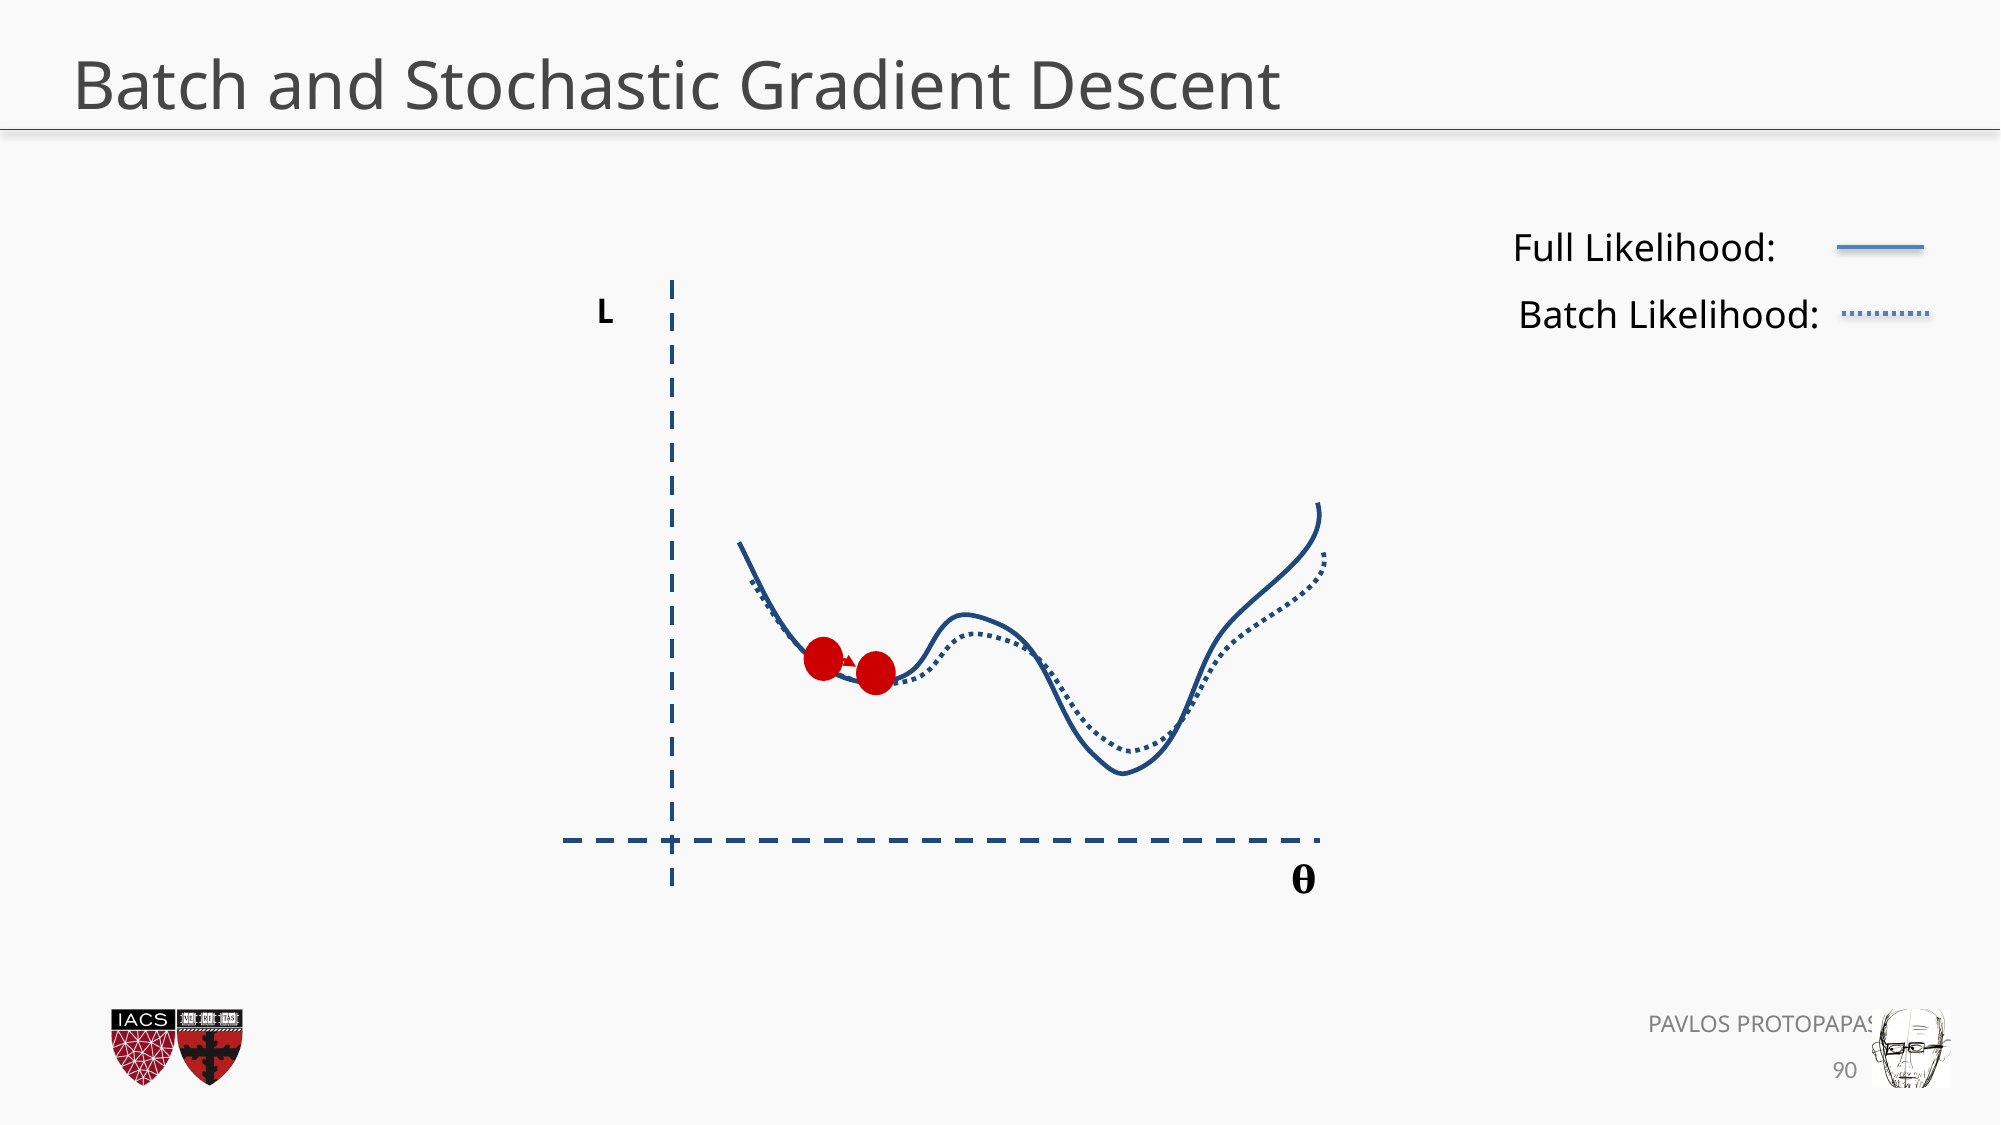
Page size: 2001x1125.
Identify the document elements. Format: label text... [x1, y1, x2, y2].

picture [1872, 1009, 1951, 1088]
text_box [842, 658, 857, 667]
picture [109, 1009, 243, 1086]
slide_number 90 [1405, 1038, 1873, 1099]
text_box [1499, 216, 1930, 345]
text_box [562, 270, 1365, 946]
title Batch and Stochastic Gradient Descent [57, 35, 1943, 162]
